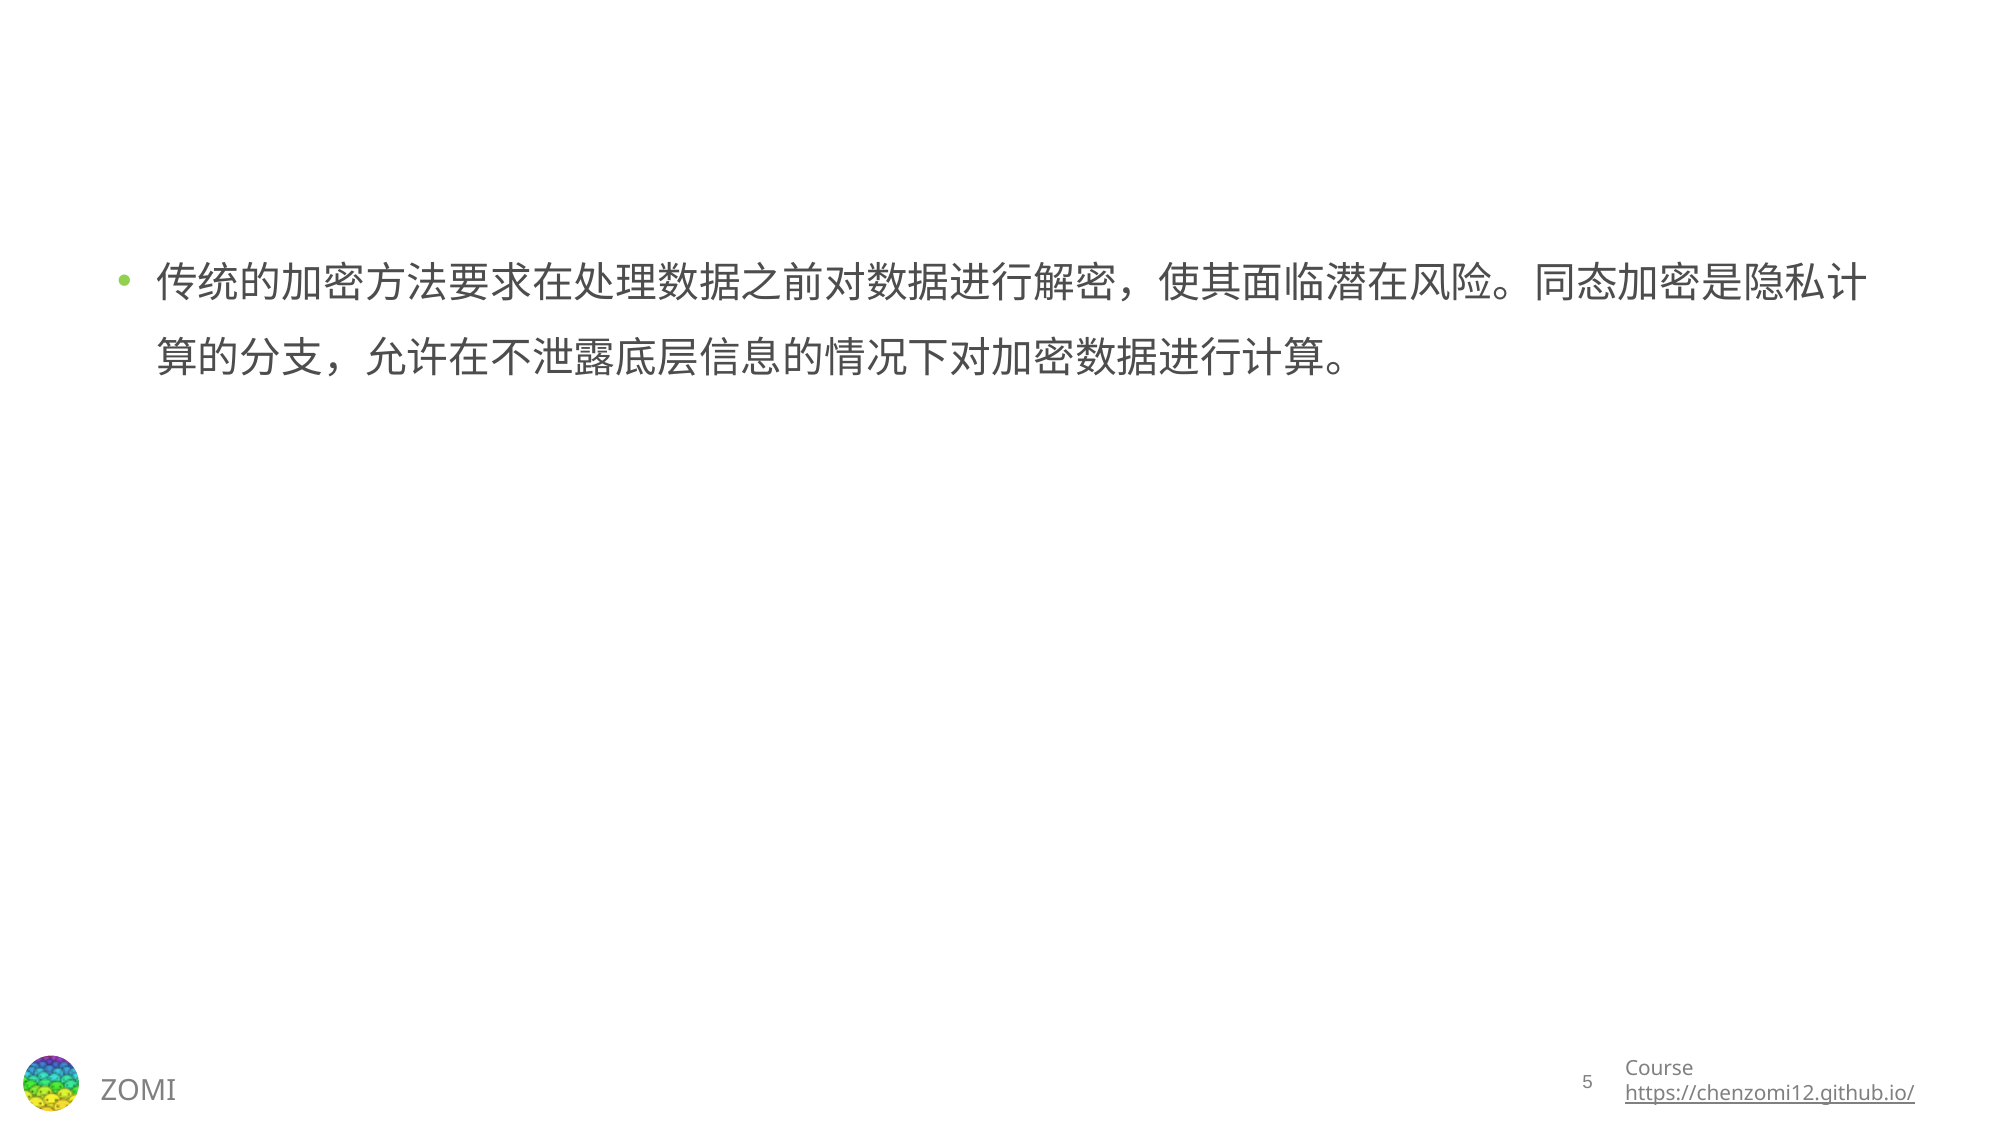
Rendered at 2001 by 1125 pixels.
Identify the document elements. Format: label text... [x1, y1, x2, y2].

list 传统的加密方法要求在处理数据之前对数据进行解密，使其面临潜在风险。同态加密是隐私计算的分支，允许在不泄露底层信息的情况下对加密数据进行计算。 [102, 223, 1901, 1043]
picture [24, 1056, 78, 1111]
